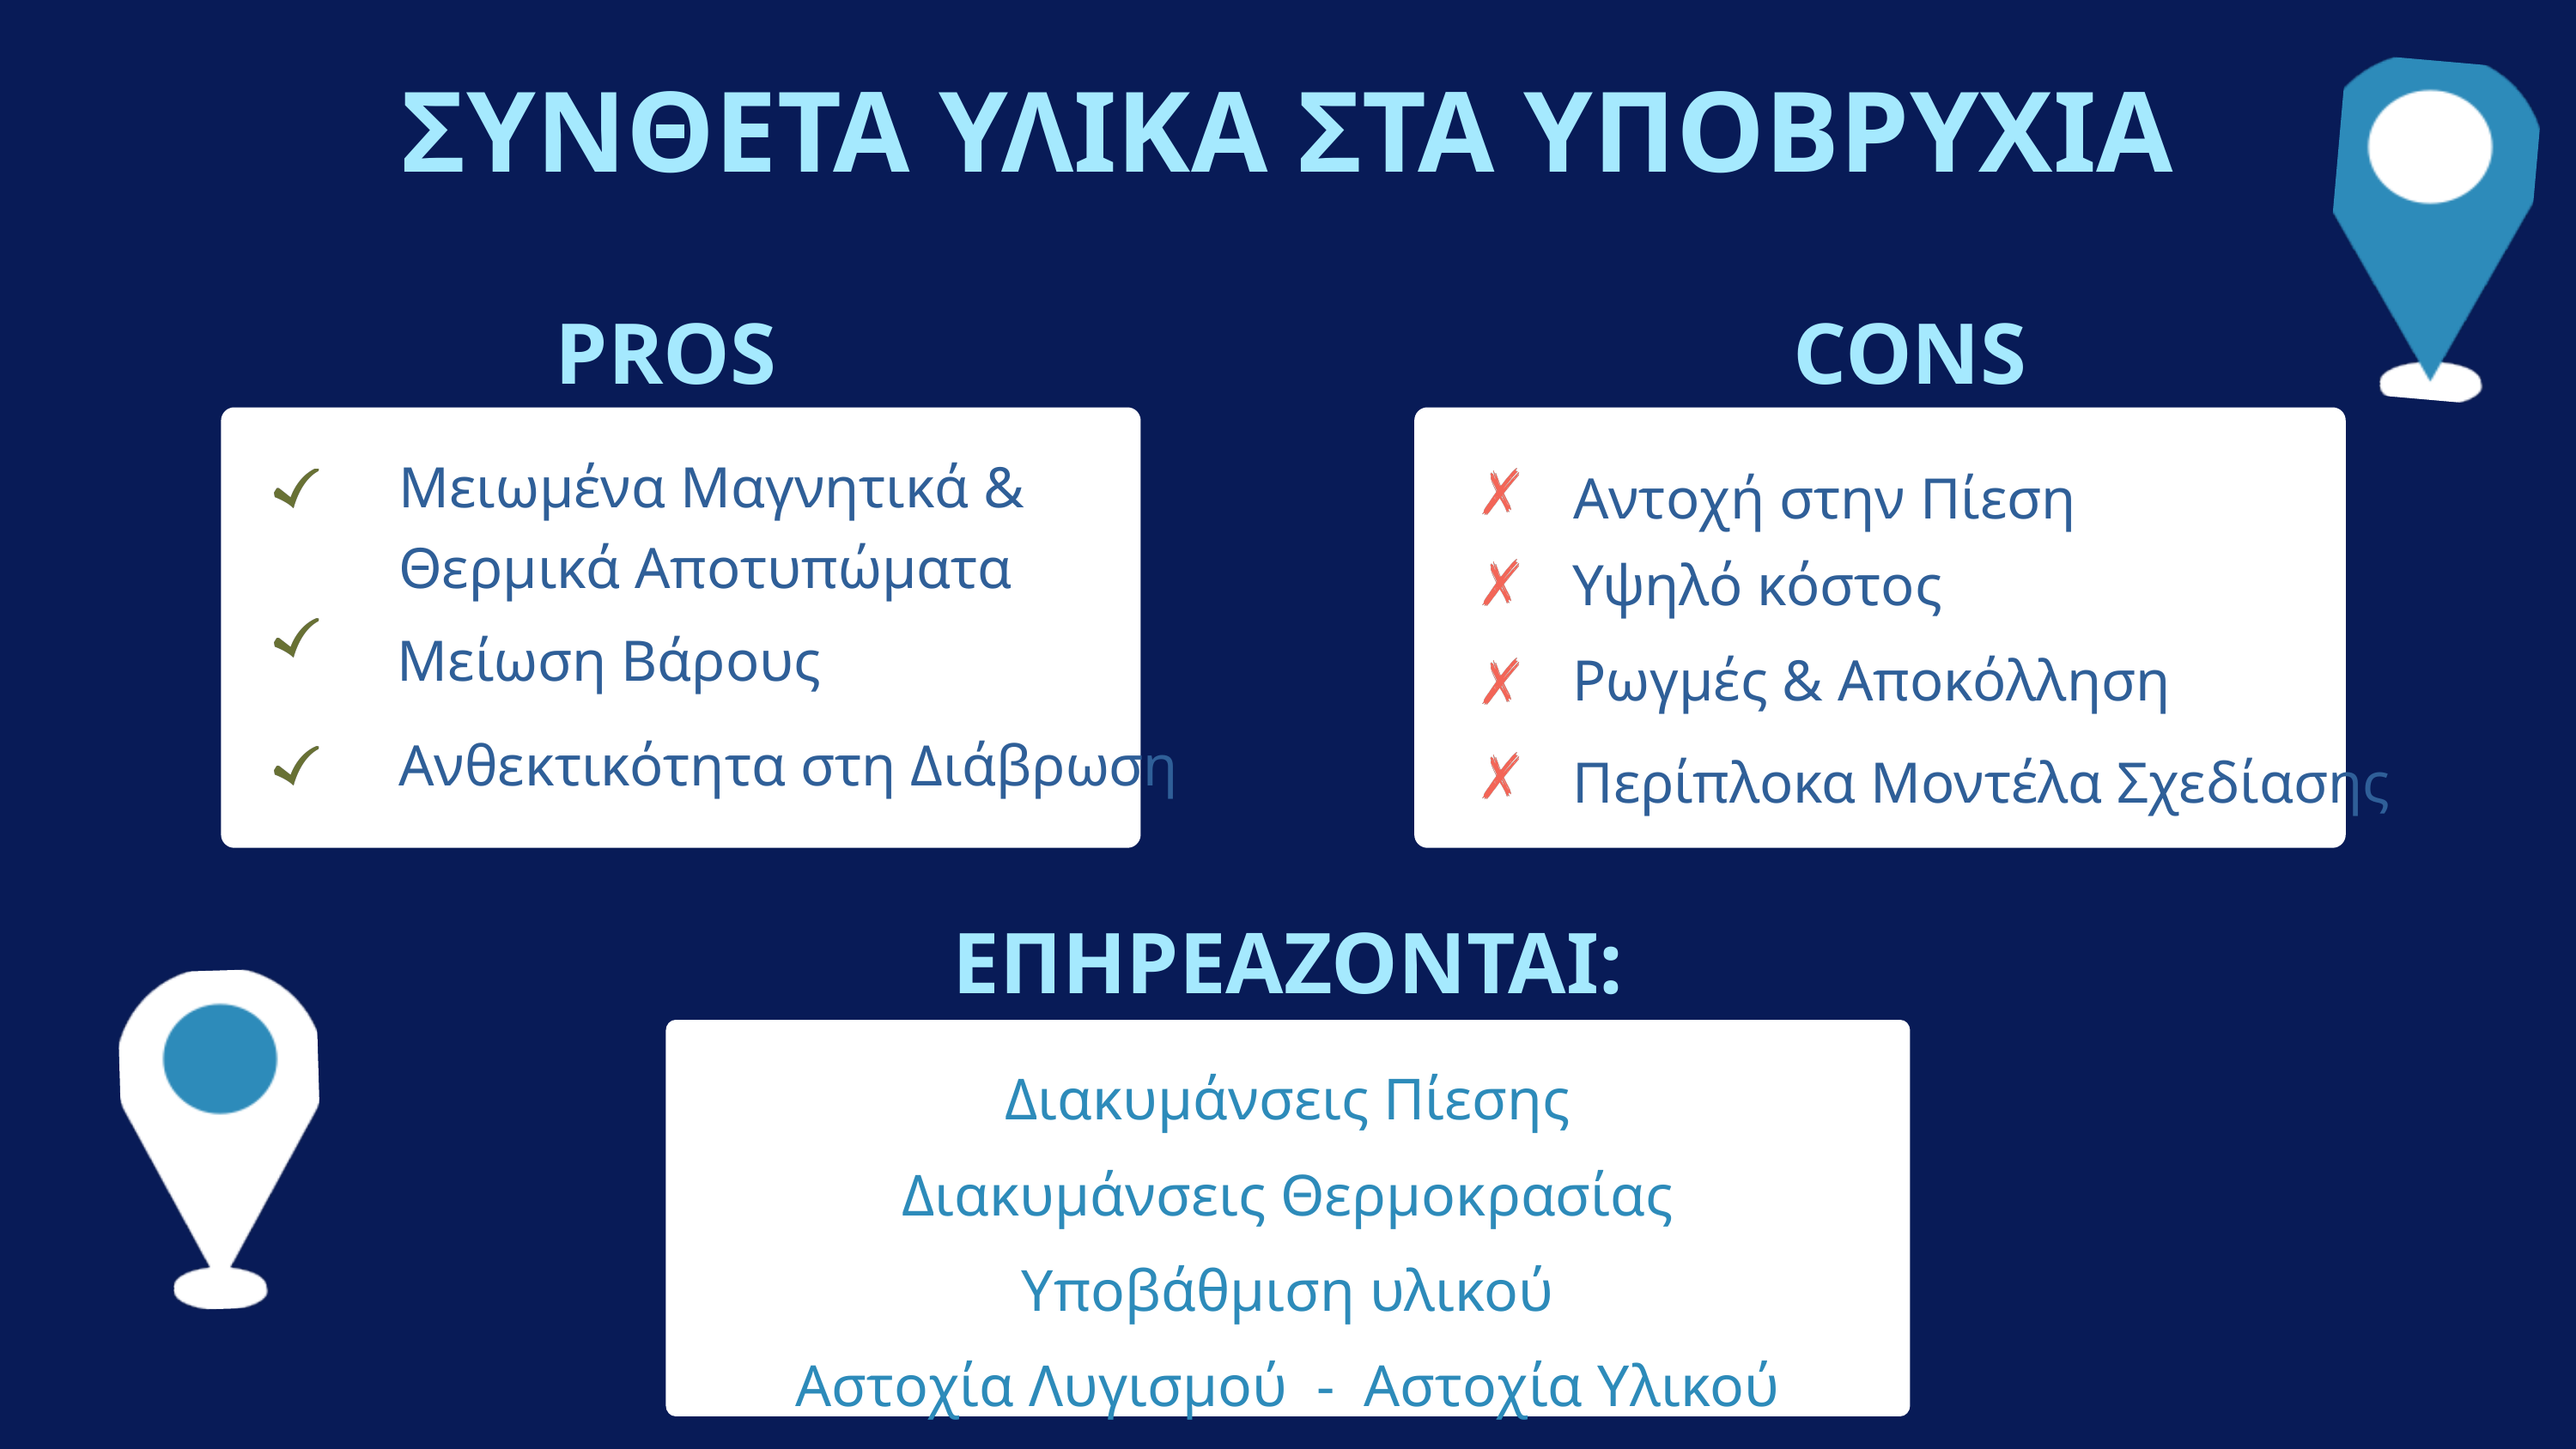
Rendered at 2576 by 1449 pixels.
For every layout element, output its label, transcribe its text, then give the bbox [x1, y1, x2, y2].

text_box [221, 381, 1141, 849]
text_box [665, 991, 1911, 1417]
text_box Περίπλοκα Μοντέλα Σχεδίασης [2349, 743, 2493, 815]
text_box PROS [455, 309, 877, 380]
text_box Ανθεκτικότητα στη Διάβρωση [1145, 726, 1199, 797]
text_box CONS [1699, 309, 2121, 380]
text_box [116, 967, 325, 1313]
text_box ΕΠΗΡΕΑΖΟΝΤΑΙ: [888, 919, 1688, 990]
text_box [2318, 52, 2545, 408]
text_box ΣΥΝΘΕΤΑ ΥΛΙΚΑ ΣΤΑ ΥΠΟΒΡΥΧΙΑ [230, 71, 2346, 197]
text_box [1413, 381, 2346, 849]
